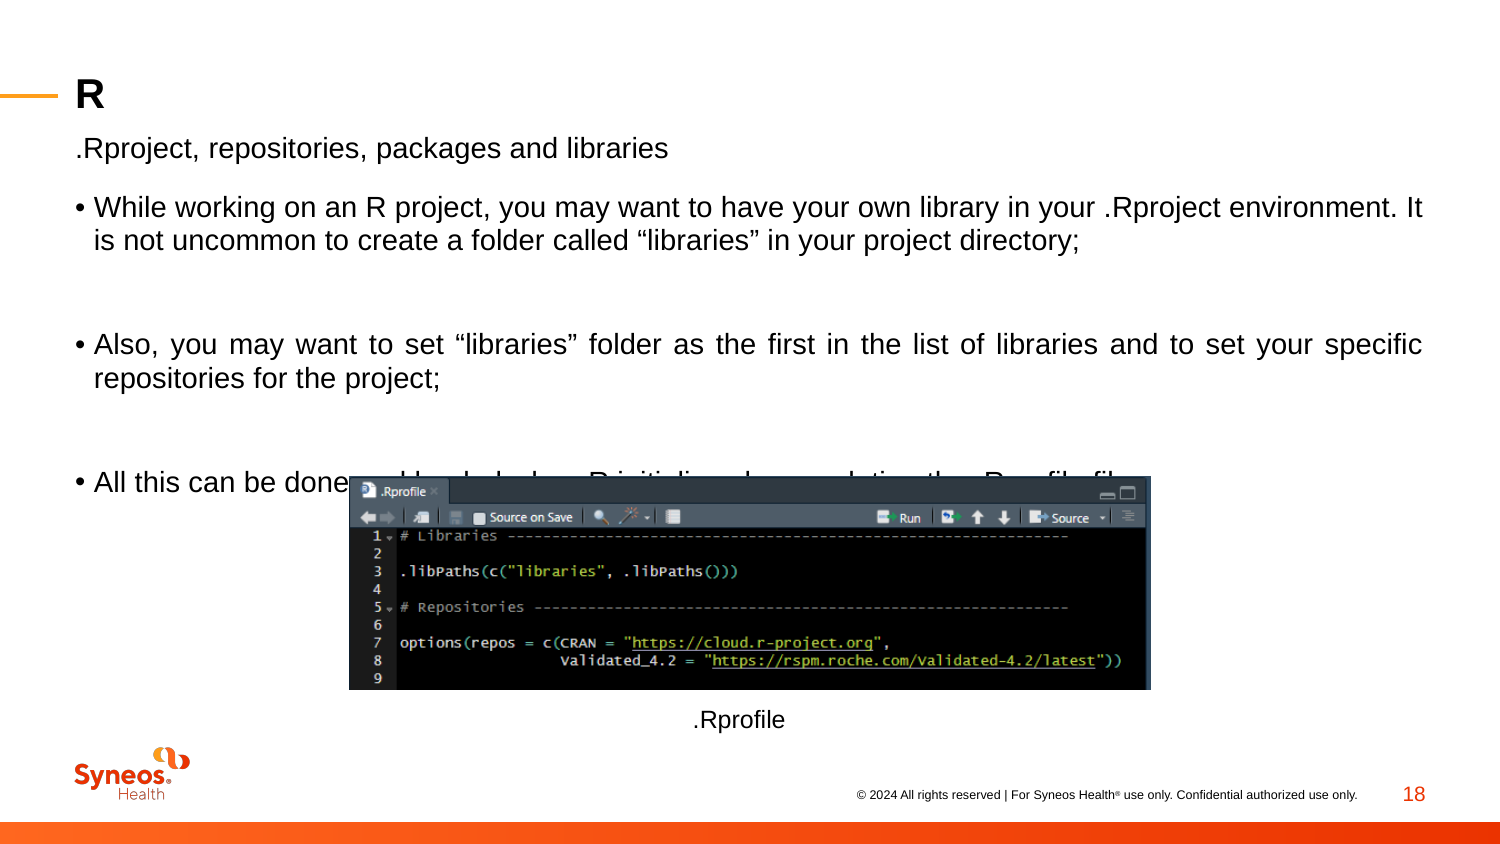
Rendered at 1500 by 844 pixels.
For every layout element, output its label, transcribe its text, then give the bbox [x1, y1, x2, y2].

list .Rproject, repositories, packages and libraries [75, 124, 1425, 163]
picture [349, 476, 1151, 690]
text_box .Rprofile [692, 703, 787, 734]
list While working on an R project, you may want to have your own library in your .Rproject environment. It is not uncommon to create a folder called “libraries” in your project directory; Also, you may want to set “libraries” folder as the first in the list of libraries and to set your specific repositories for the project; All this can be done and loaded when R initializes by populating the .Rprofile file: [75, 191, 1425, 710]
picture [70, 743, 194, 804]
title R [75, 58, 1425, 118]
